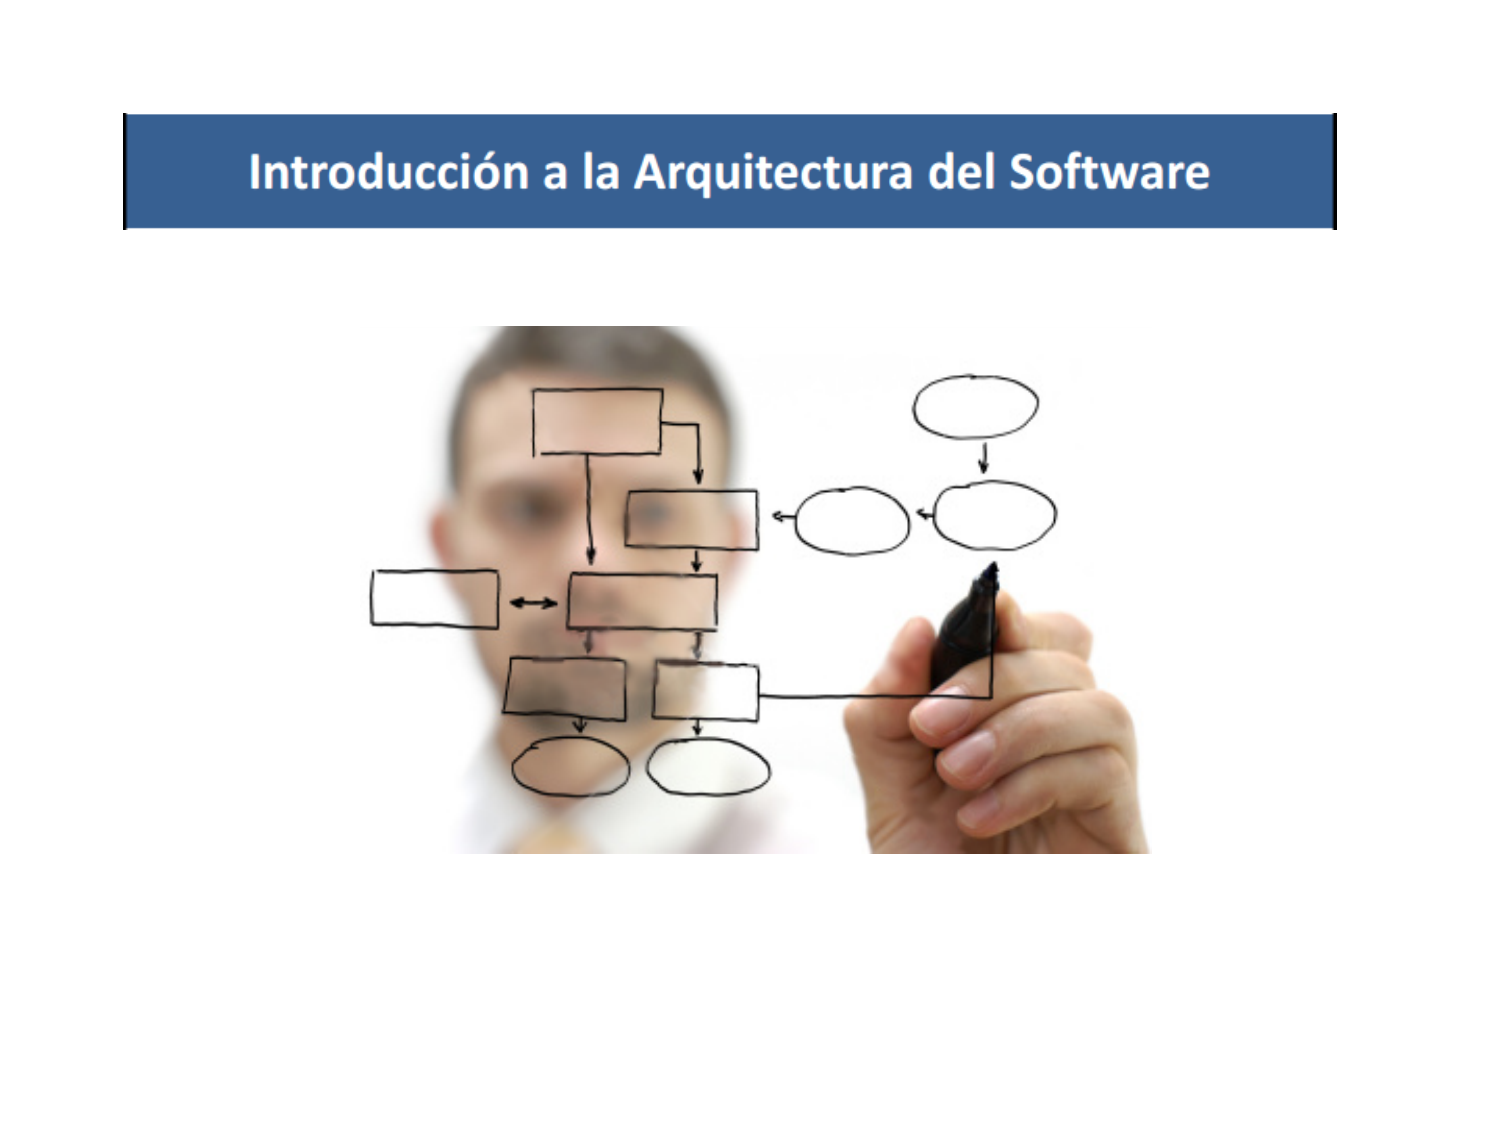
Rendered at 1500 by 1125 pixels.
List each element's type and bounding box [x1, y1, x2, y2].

list [359, 326, 1153, 854]
picture [123, 113, 1337, 230]
